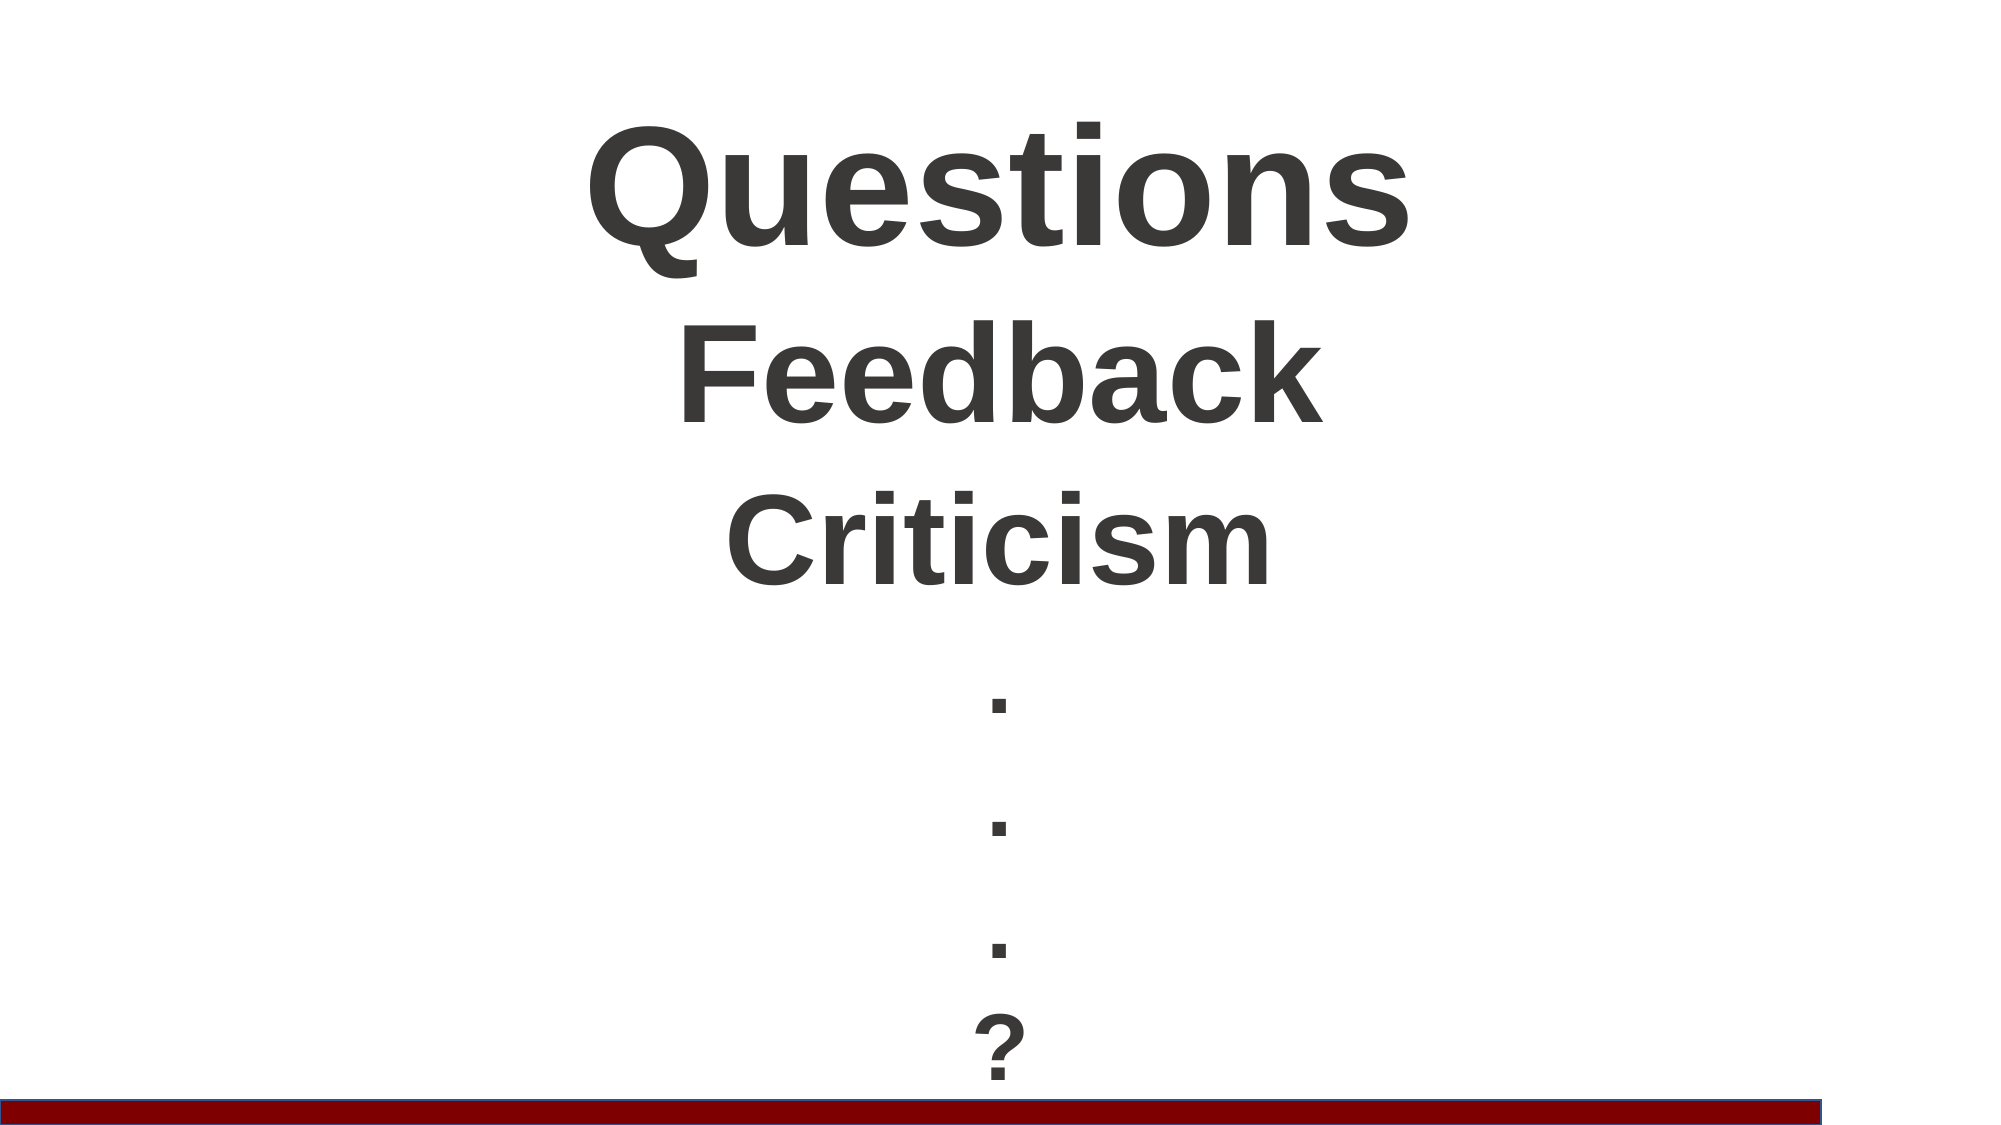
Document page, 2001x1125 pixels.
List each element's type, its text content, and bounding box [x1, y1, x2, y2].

list Questions Feedback Criticism . . . ? [137, 90, 1863, 1111]
text_box [0, 1099, 1822, 1125]
